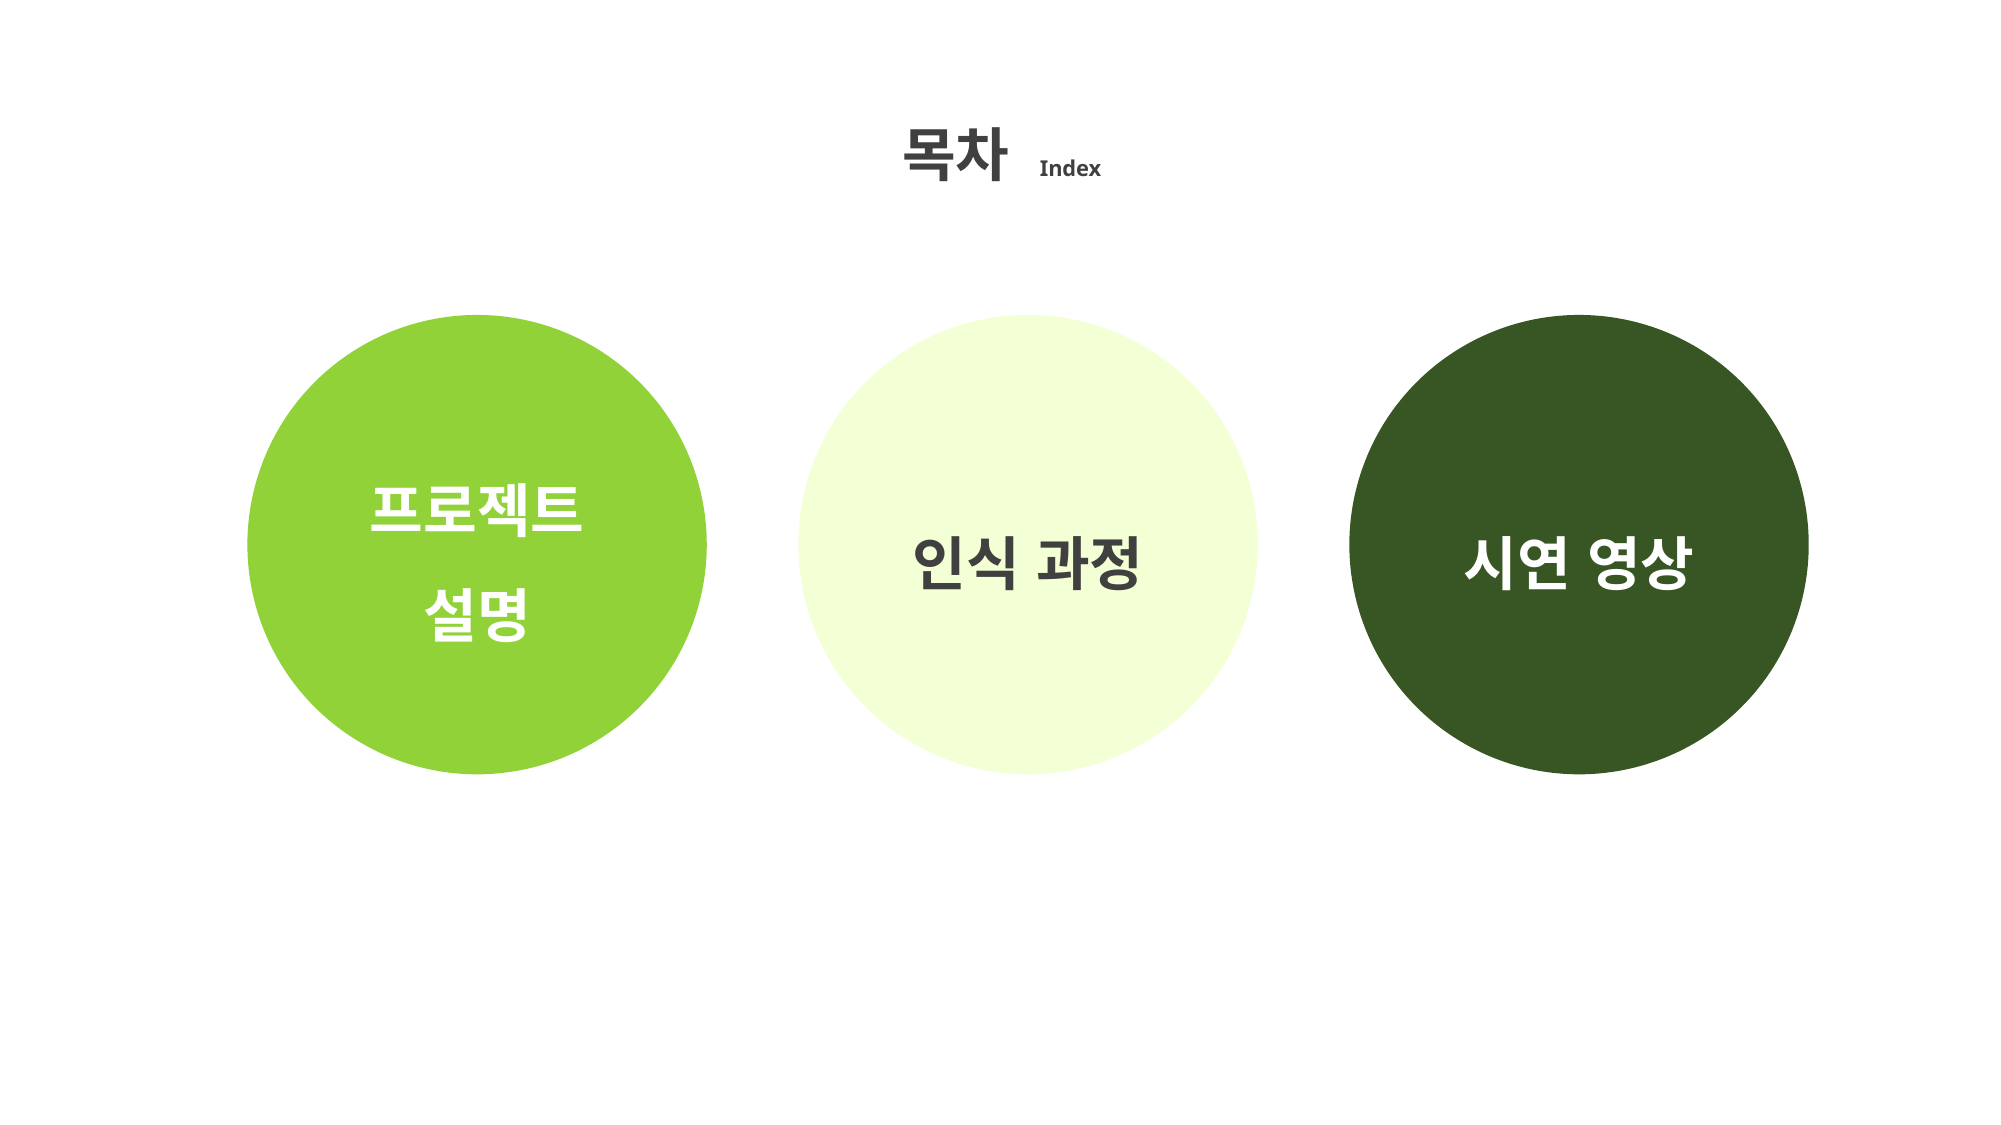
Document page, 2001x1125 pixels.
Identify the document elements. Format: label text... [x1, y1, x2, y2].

text_box 목차 Index [654, 75, 1350, 196]
text_box 프로젝트 설명 [246, 313, 708, 776]
text_box 시연 영상 [1348, 313, 1810, 776]
text_box 인식 과정 [797, 313, 1259, 776]
